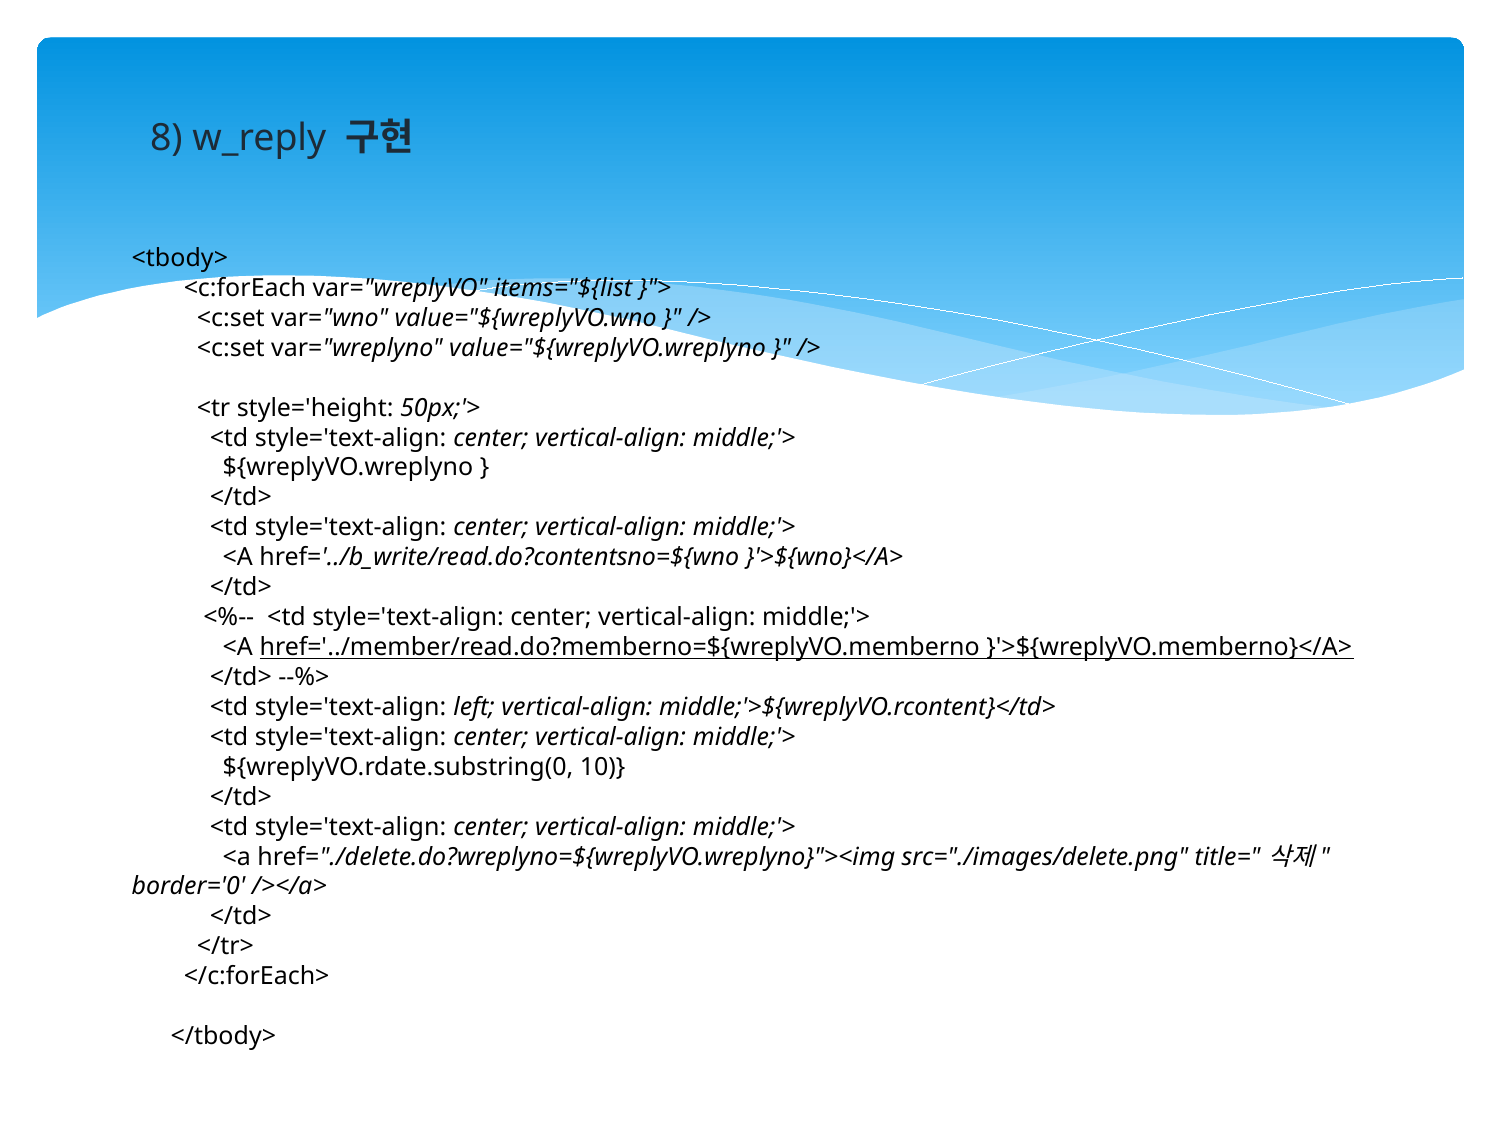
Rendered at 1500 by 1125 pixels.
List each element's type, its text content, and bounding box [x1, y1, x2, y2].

text_box 8) w_reply 구현 [135, 67, 1485, 200]
text_box <tbody> <c:forEach var="wreplyVO" items="${list }"> <c:set var="wno" value="${wreplyVO.wno }" /> <c:set var="wreplyno" value="${wreplyVO.wreplyno }" /> <tr style='height: 50px;'> <td style='text-align: center; vertical-align: middle;'> ${wreplyVO.wreplyno } </td> <td style='text-align: center; vertical-align: middle;'> <A href='../b_write/read.do?contentsno=${wno }'>${wno}</A> </td> <%-- <td style='text-align: center; vertical-align: middle;'> <A href='../member/read.do?memberno=${wreplyVO.memberno }'>${wreplyVO.memberno}</A> </td> --%> <td style='text-align: left; vertical-align: middle;'>${wreplyVO.rcontent}</td> <td style='text-align: center; vertical-align: middle;'> ${wreplyVO.rdate.substring(0, 10)} </td> <td style='text-align: center; vertical-align: middle;'> <a href="./delete.do?wreplyno=${wreplyVO.wreplyno}"><img src="./images/delete.png" title="삭제" border='0' /></a> </td> </tr> </c:forEach> </tbody> [116, 233, 1374, 1058]
